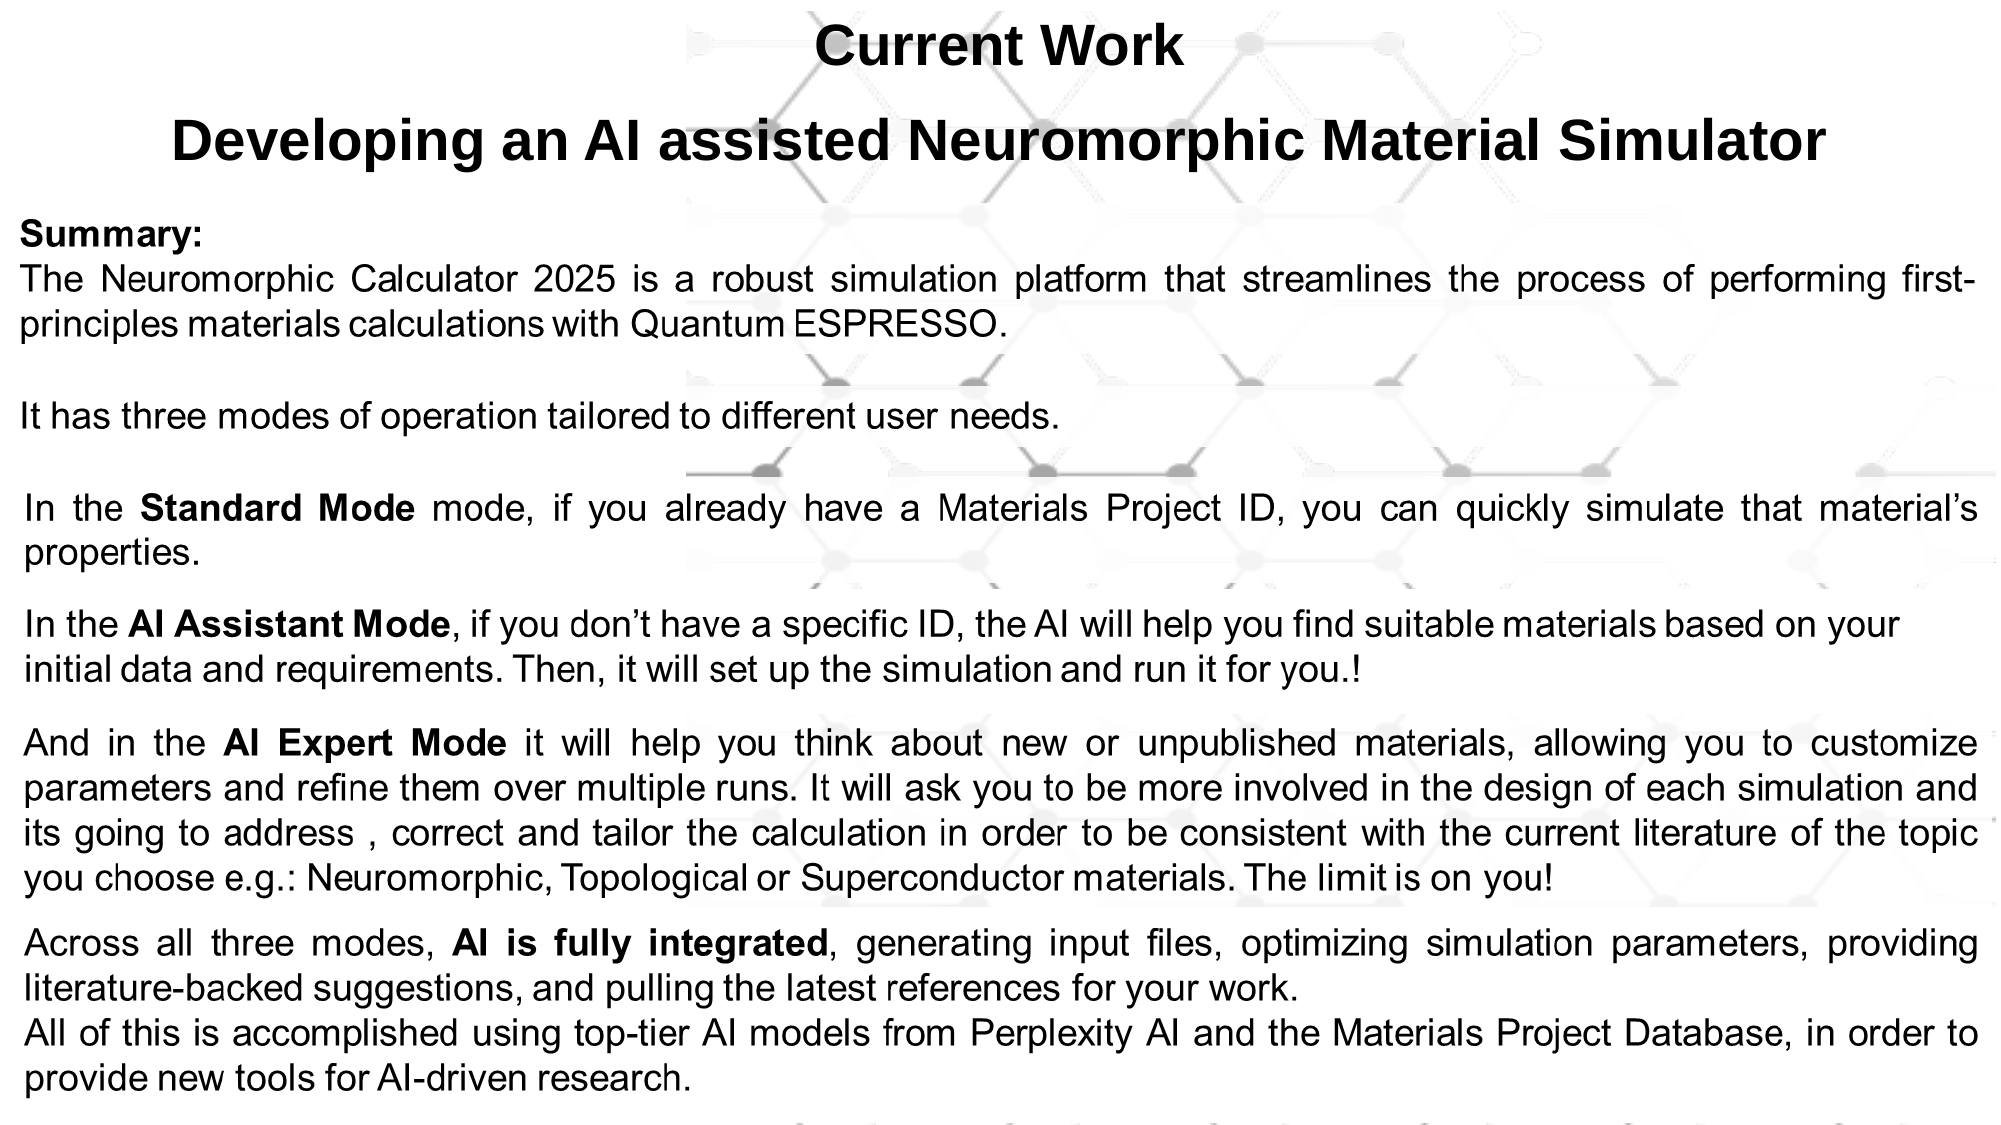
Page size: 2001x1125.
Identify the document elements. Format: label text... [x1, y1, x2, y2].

text_box [686, 369, 1997, 379]
text_box [686, 180, 1997, 197]
picture [0, 197, 1997, 369]
picture [0, 472, 2000, 1123]
text_box Current Work Developing an AI assisted Neuromorphic Material Simulator [0, 0, 2000, 180]
picture [0, 379, 1997, 462]
text_box [686, 462, 1997, 472]
